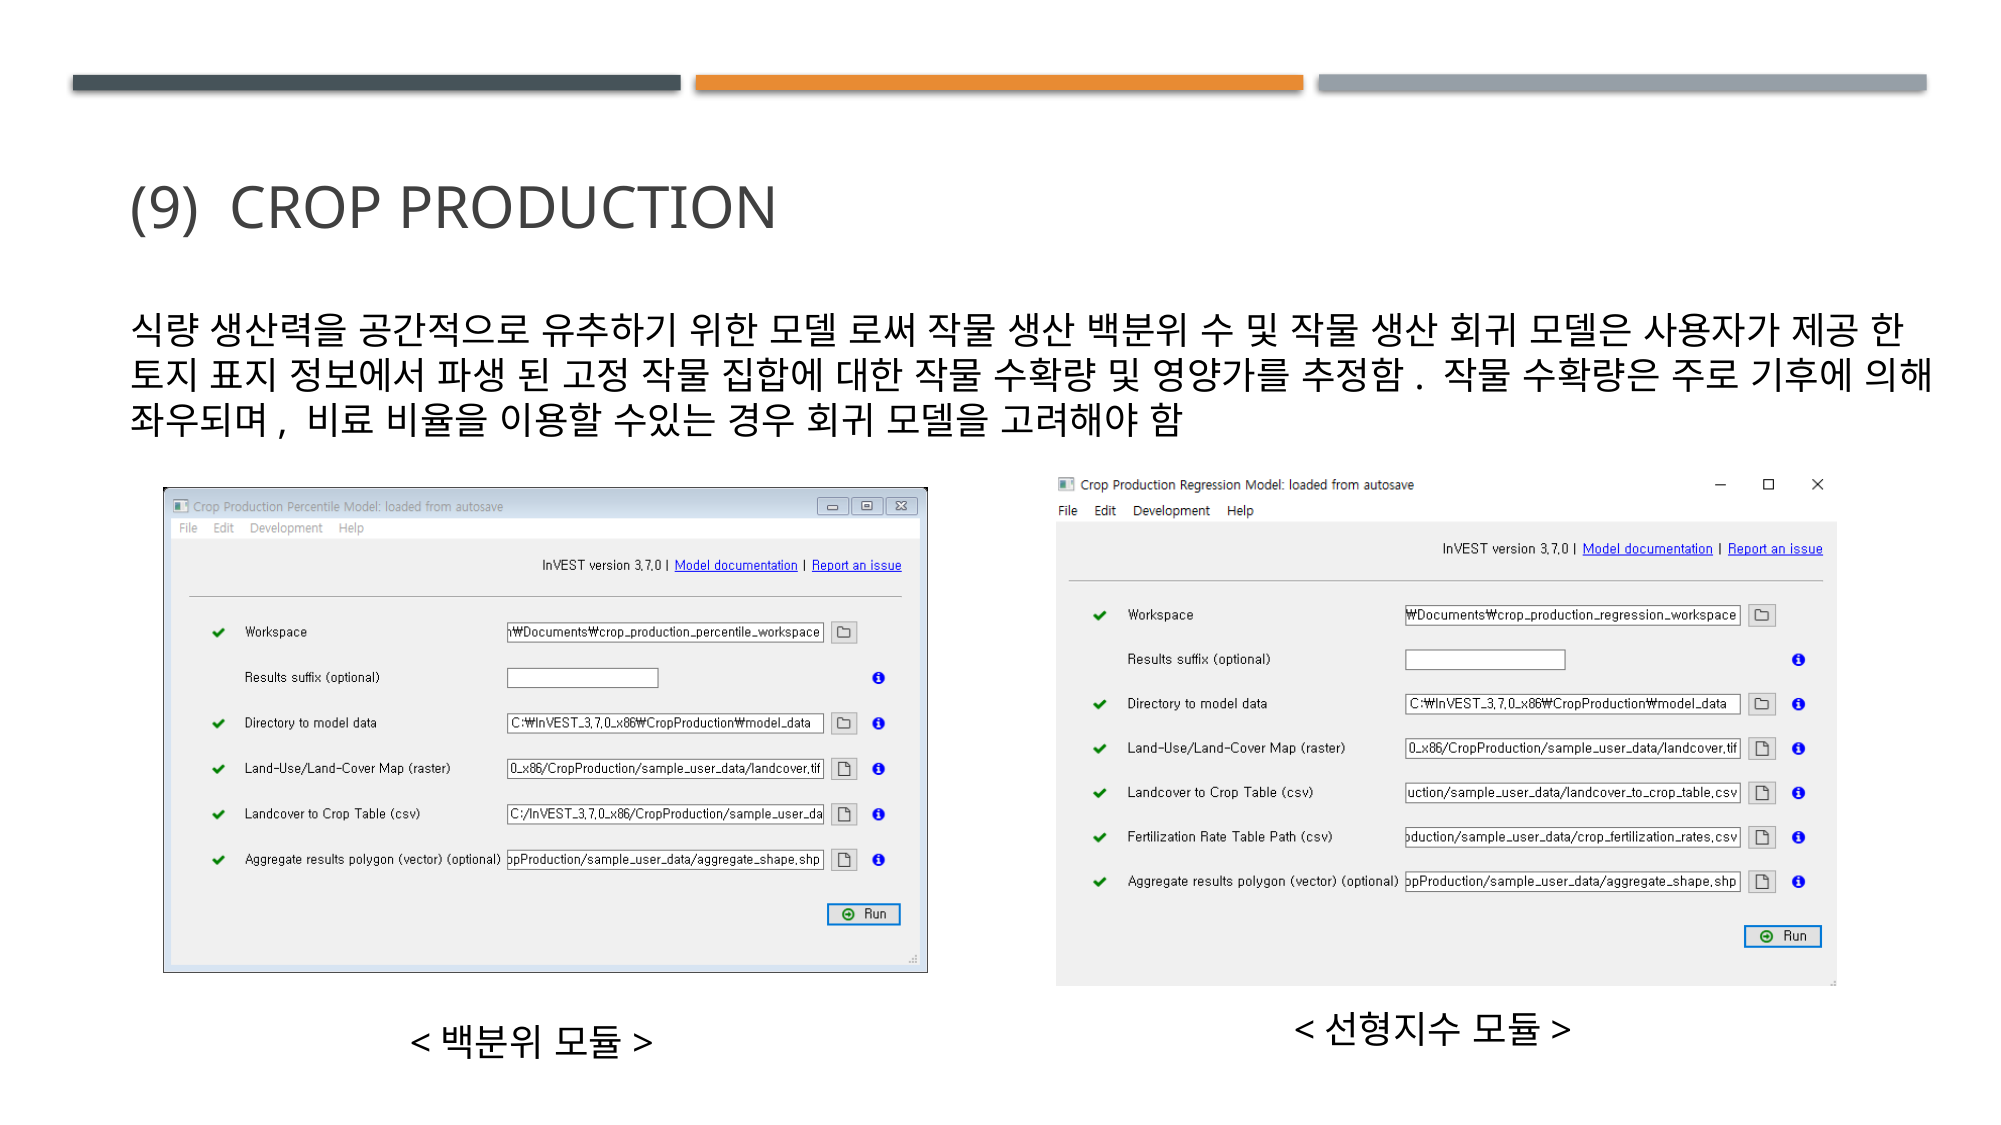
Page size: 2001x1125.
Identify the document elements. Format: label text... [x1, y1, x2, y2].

title (9) Crop production [115, 52, 1926, 248]
picture [163, 487, 929, 973]
text_box 식량 생산력을 공간적으로 유추하기 위한 모델 로써 작물 생산 백분위 수 및 작물 생산 회귀 모델은 사용자가 제공 한 토지 표지 정보에서 파생 된 고정 작물 집합에 대한 작물 수확량 및 영양가를 추정함. 작물 수확량은 주로 기후에 의해 좌우되며, 비료 비율을 이용할 수있는 경우 회귀 모델을 고려해야 함 [115, 299, 1958, 495]
text_box <백분위 모듈> [395, 1011, 825, 1072]
picture [1055, 473, 1837, 987]
text_box <선형지수 모듈> [1278, 998, 1709, 1058]
